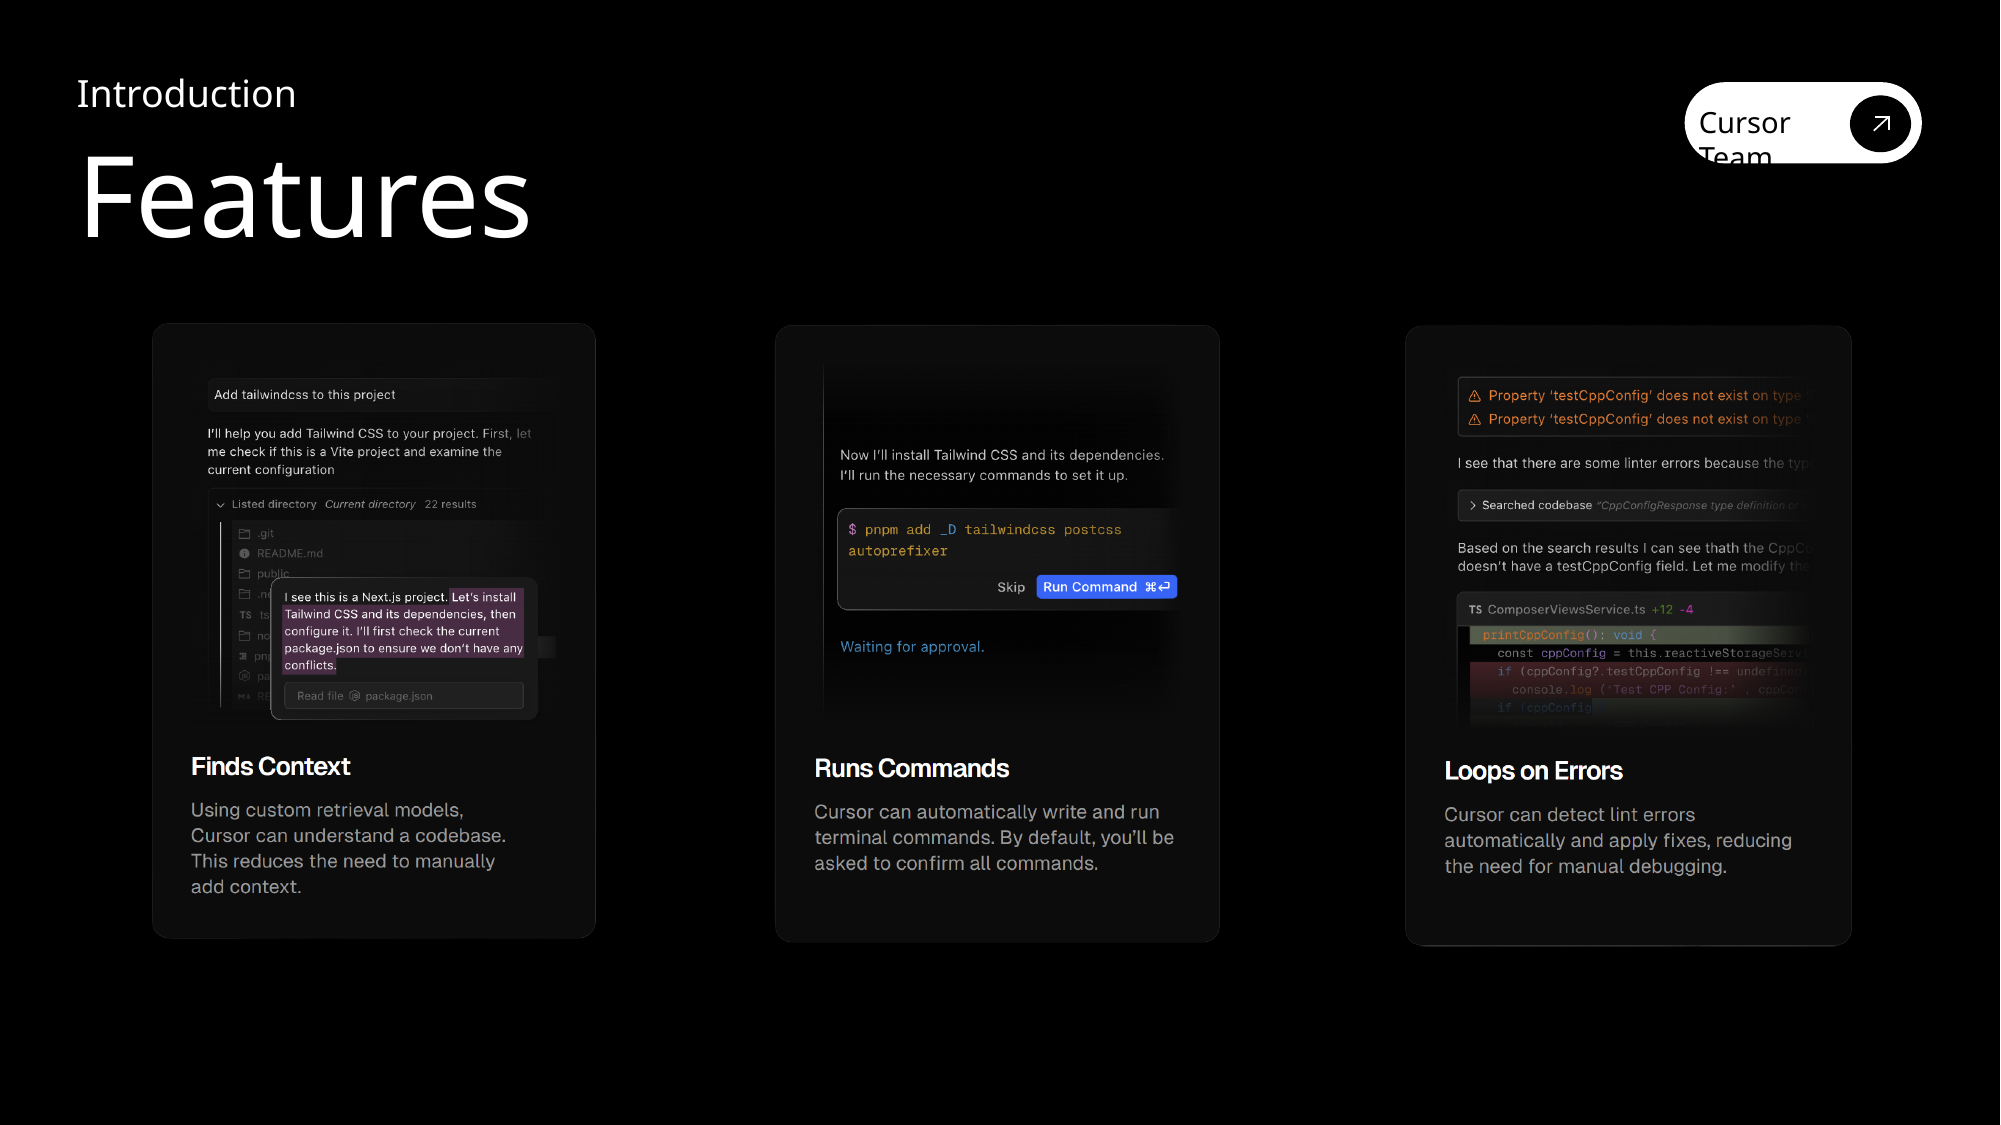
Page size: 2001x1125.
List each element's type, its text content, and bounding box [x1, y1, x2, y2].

picture [759, 313, 1240, 963]
text_box Introduction [62, 62, 344, 122]
text_box Features [62, 117, 1410, 268]
picture [1388, 305, 1859, 956]
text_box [1684, 82, 1922, 164]
picture [132, 313, 612, 949]
